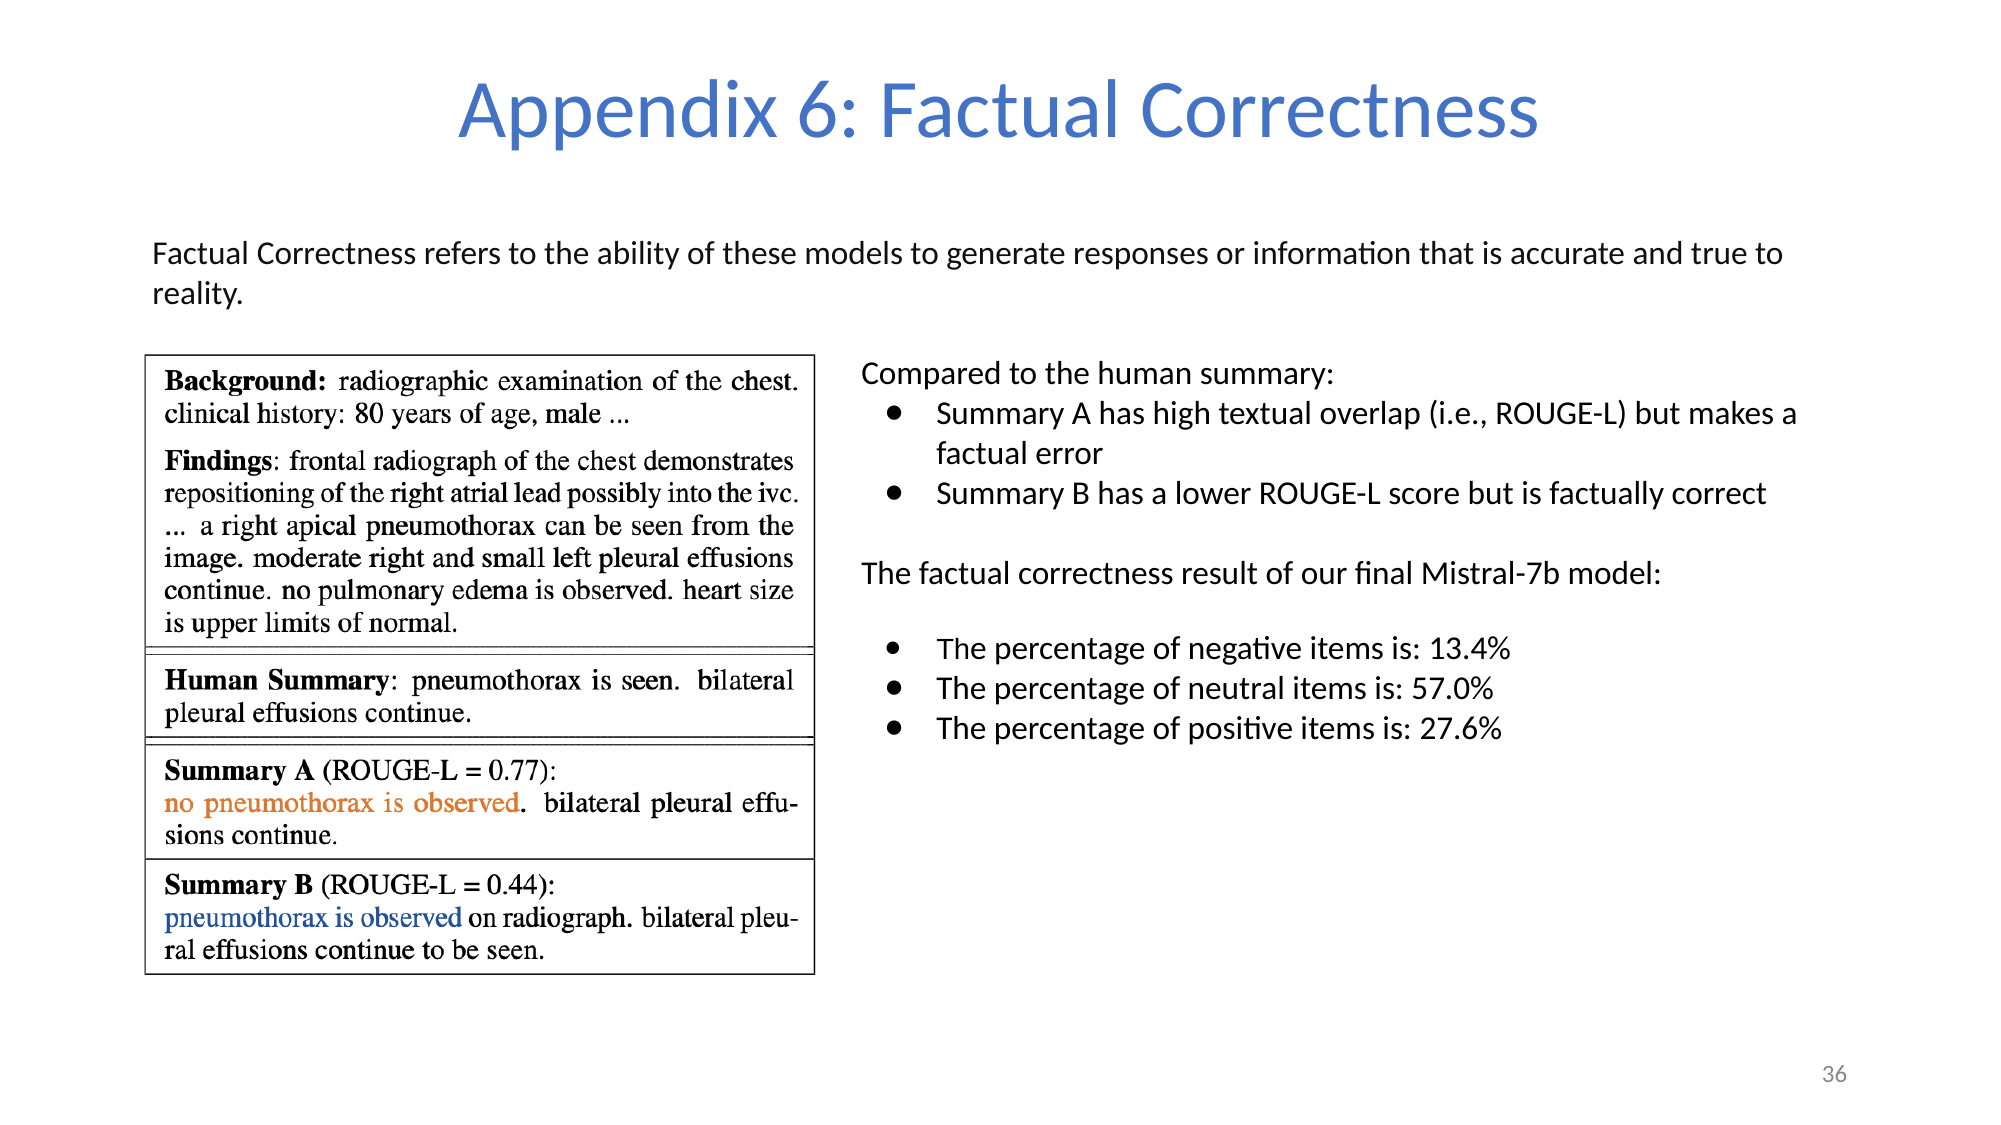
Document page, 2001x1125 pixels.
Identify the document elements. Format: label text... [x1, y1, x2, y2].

text_box Appendix 6: Factual Correctness [137, 1, 1863, 219]
picture [118, 326, 837, 991]
text_box Factual Correctness refers to the ability of these models to generate responses or information that is accurate and true to reality. [137, 219, 1863, 326]
text_box Compared to the human summary: Summary A has high textual overlap (i.e., ROUGE-L) but makes a factual error Summary B has a lower ROUGE-L score but is factually correct The factual correctness result of our final Mistral-7b model: The percentage of negative items is: 13.4% The percentage of neutral items is: 57.0% The percentage of positive items is: 27.6% [846, 336, 1853, 841]
slide_number 36 [1412, 1042, 1863, 1103]
